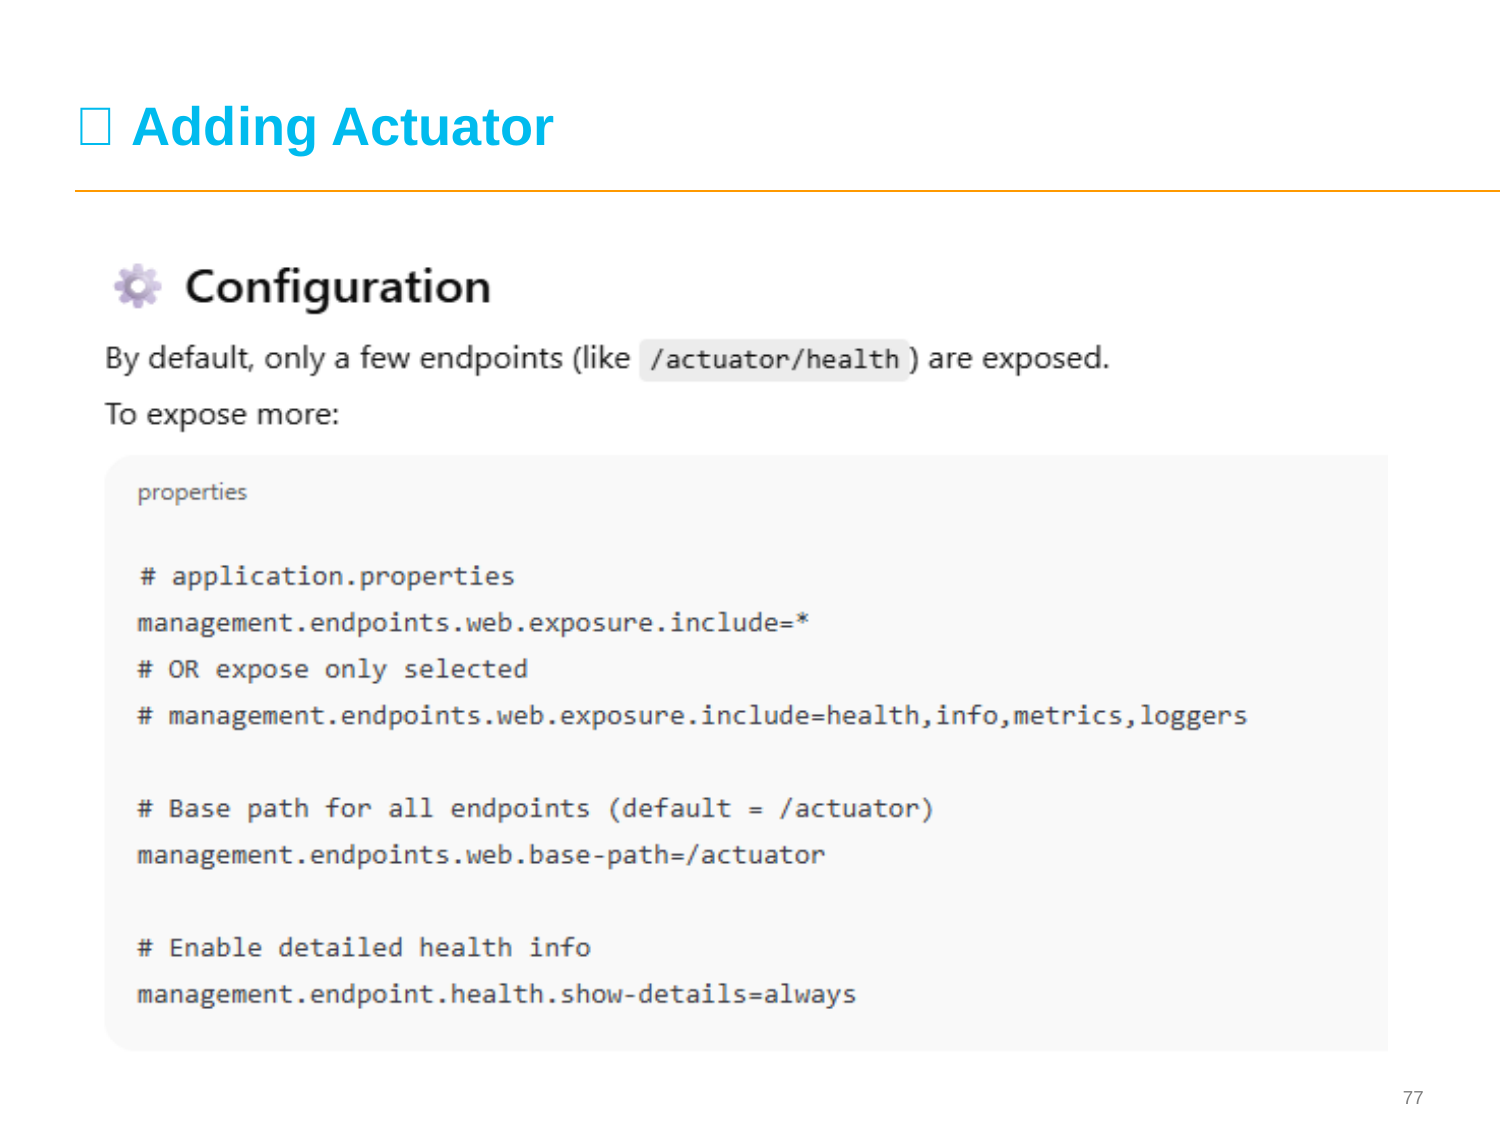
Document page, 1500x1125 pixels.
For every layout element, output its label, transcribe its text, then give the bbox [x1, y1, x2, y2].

title 🚀 Adding Actuator [75, 27, 1422, 157]
picture [99, 237, 1388, 1069]
